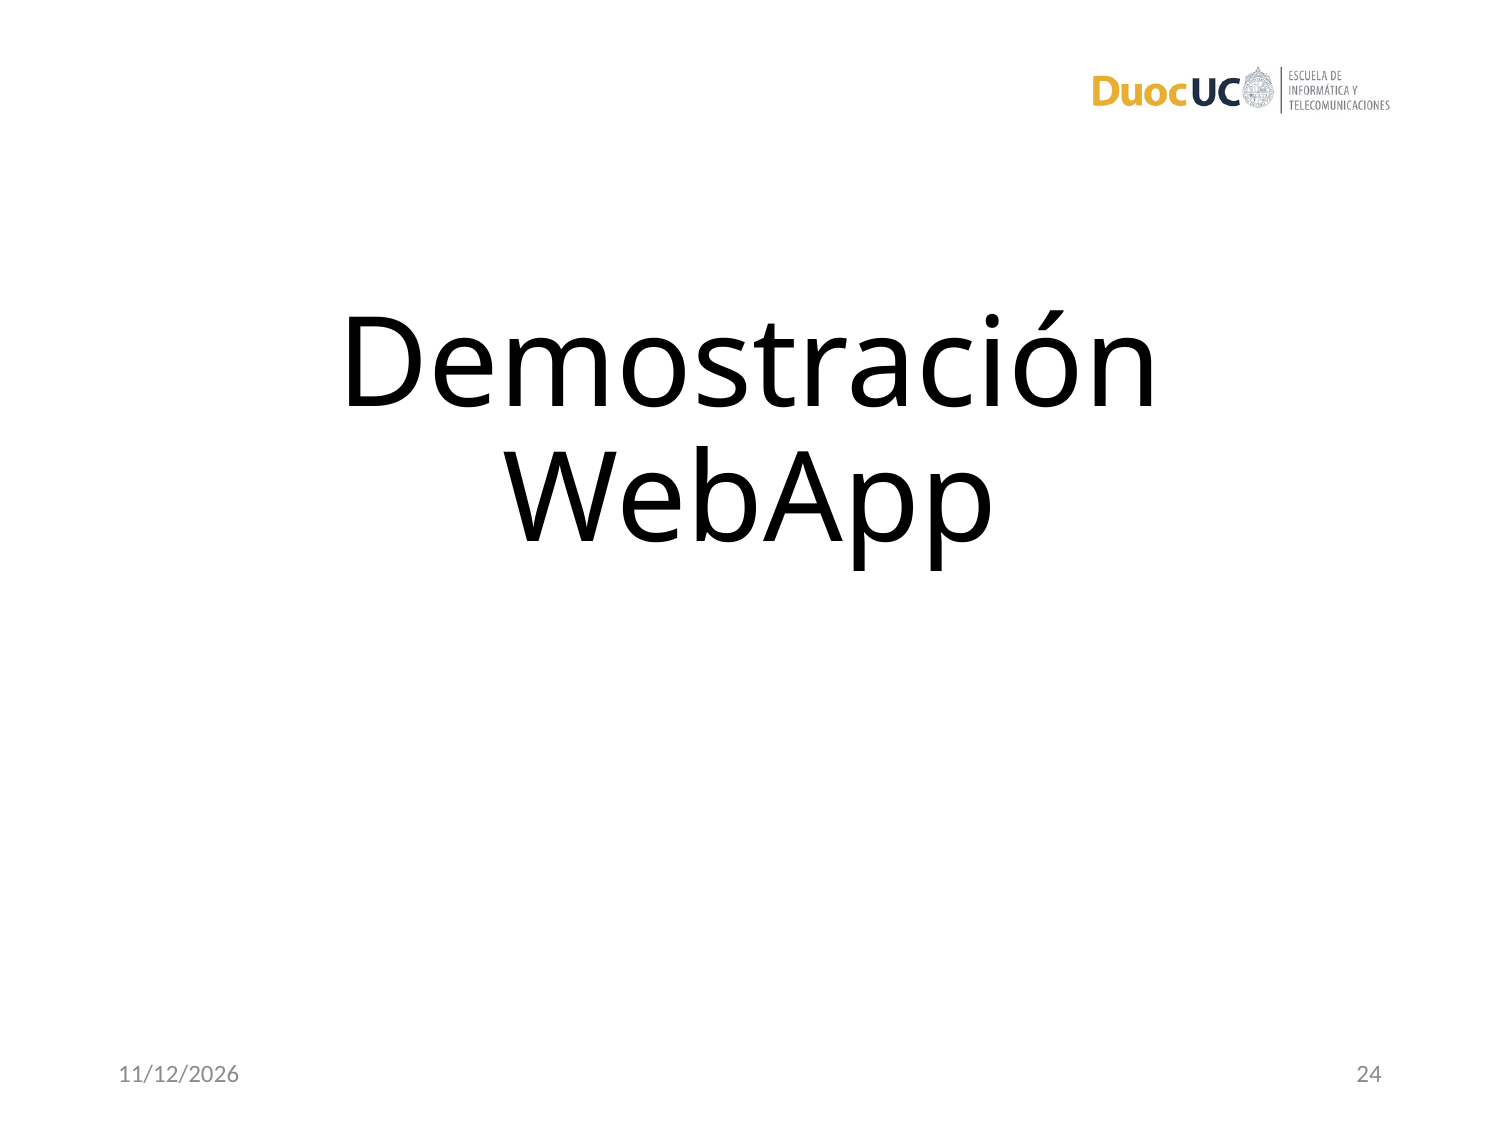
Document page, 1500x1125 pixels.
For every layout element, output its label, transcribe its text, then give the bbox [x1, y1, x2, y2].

slide_number 24 [1059, 1042, 1397, 1103]
title Demostración WebApp [112, 184, 1388, 576]
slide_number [103, 1042, 441, 1103]
picture [1085, 59, 1397, 118]
